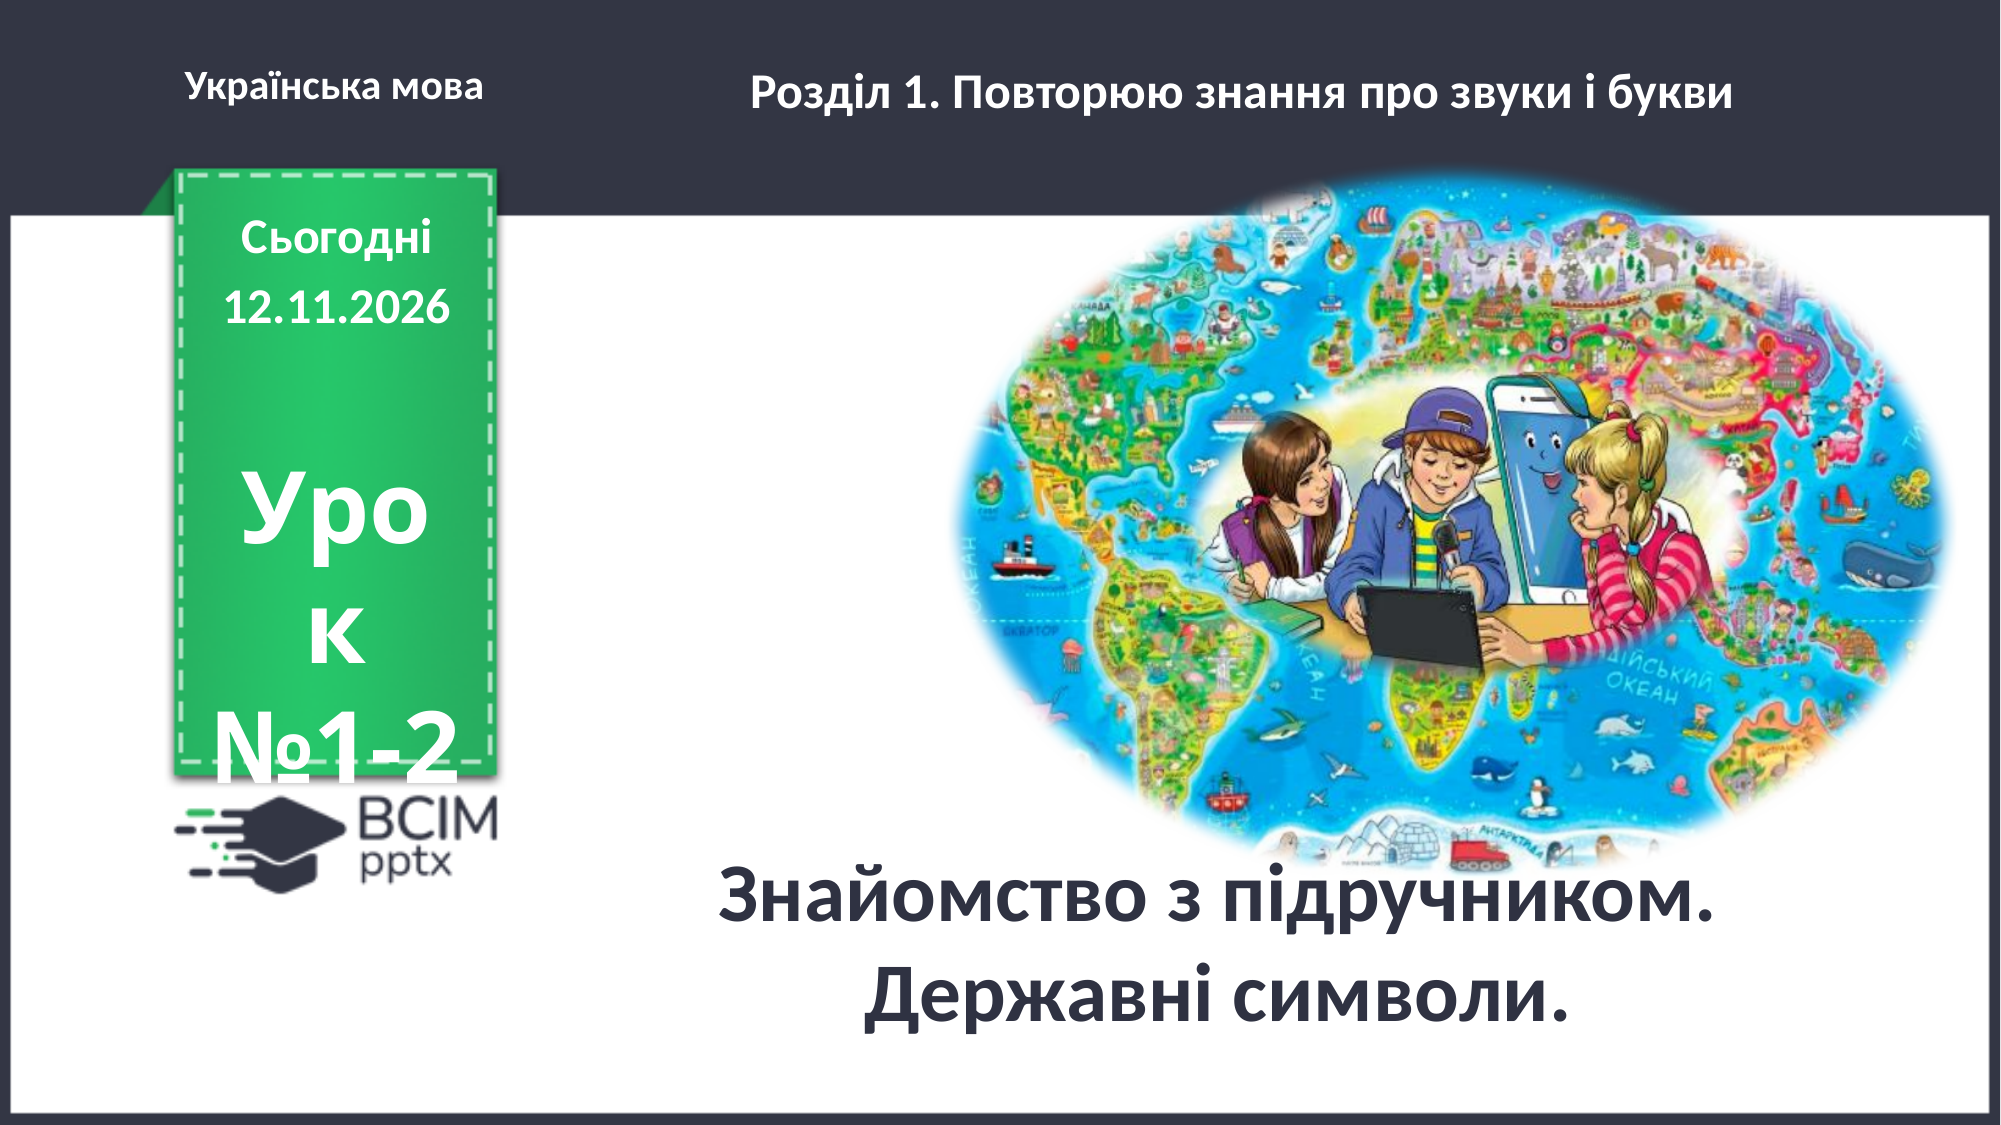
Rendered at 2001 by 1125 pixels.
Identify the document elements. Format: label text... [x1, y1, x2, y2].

text_box Українська мова [137, 50, 531, 116]
text_box Розділ 1. Повторюю знання про звуки і букви [531, 50, 1954, 126]
text_box Сьогодні [227, 196, 477, 272]
text_box Знайомство з підручником. Державні символи. [466, 830, 1990, 1046]
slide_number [206, 272, 467, 334]
picture [0, 0, 2001, 1125]
text_box Урок №1-2 [194, 436, 477, 812]
